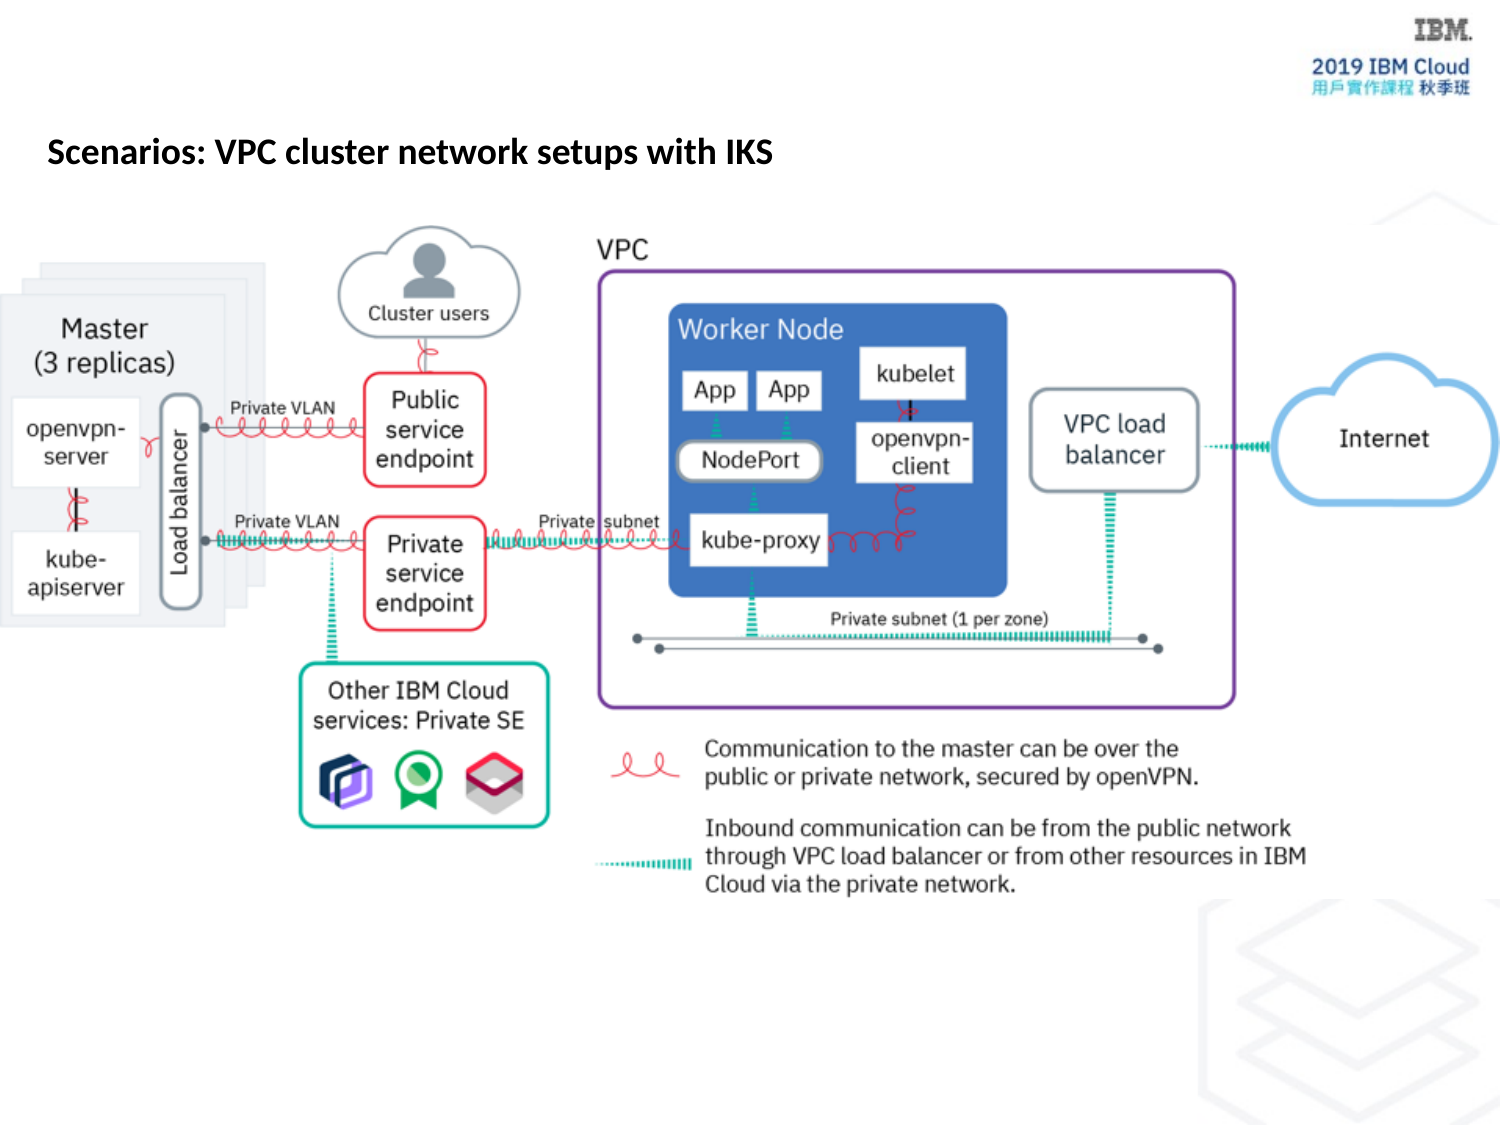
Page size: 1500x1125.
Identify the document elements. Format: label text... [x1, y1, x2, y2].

text_box Scenarios: VPC cluster network setups with IKS [32, 119, 1060, 180]
picture [0, 0, 1500, 1125]
